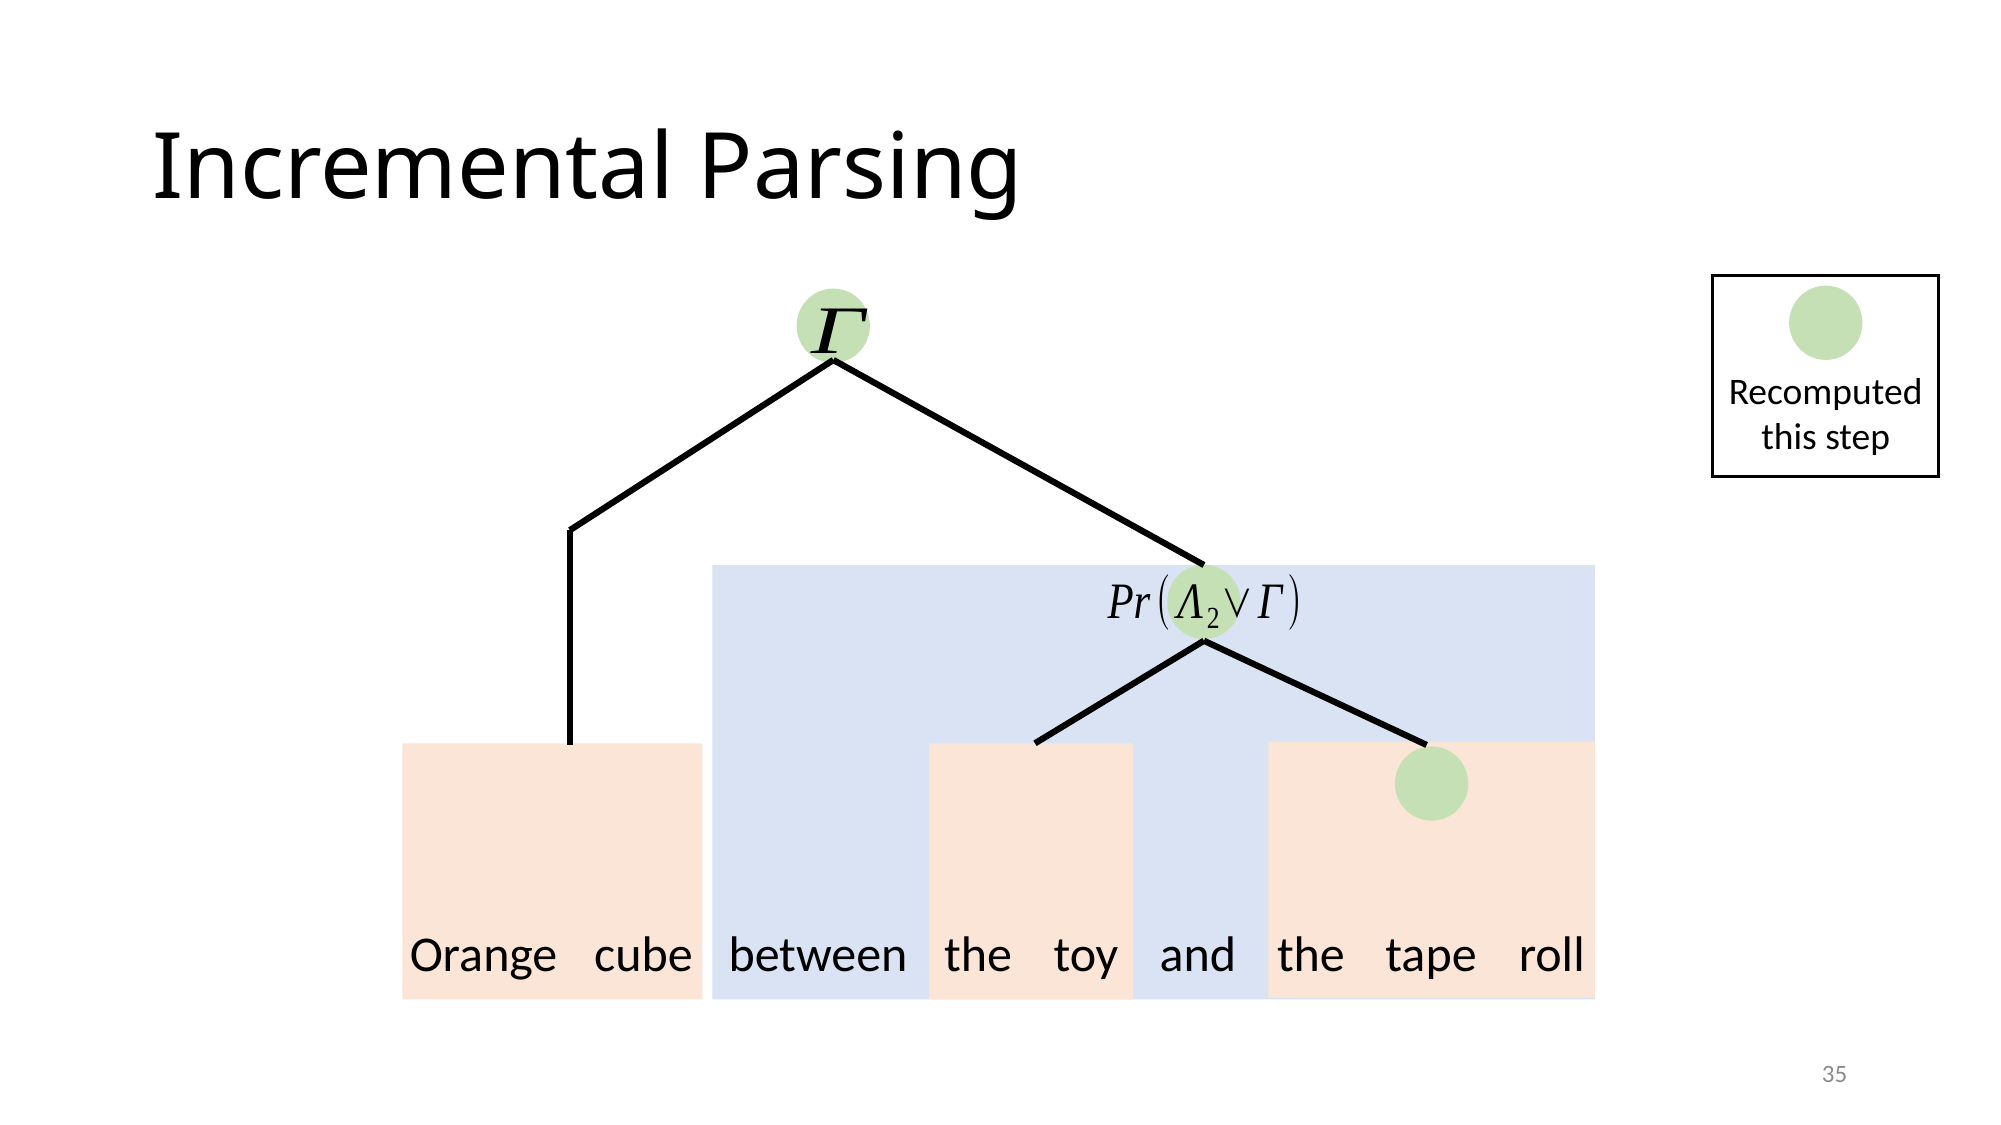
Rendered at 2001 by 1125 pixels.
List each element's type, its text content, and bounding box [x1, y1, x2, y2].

text_box [1267, 741, 1596, 999]
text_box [833, 359, 1204, 566]
text_box [1166, 563, 1242, 640]
text_box [401, 742, 703, 1000]
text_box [1034, 640, 1203, 744]
text_box [928, 742, 1134, 1000]
text_box [795, 287, 871, 359]
title Incremental Parsing [137, 59, 1863, 278]
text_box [1712, 275, 1939, 477]
slide_number 35 [1412, 1042, 1863, 1103]
text_box [1213, 564, 1596, 741]
text_box [711, 564, 1194, 1000]
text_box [569, 359, 833, 531]
text_box [1134, 744, 1596, 1000]
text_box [1203, 640, 1427, 745]
text_box [1393, 745, 1470, 822]
